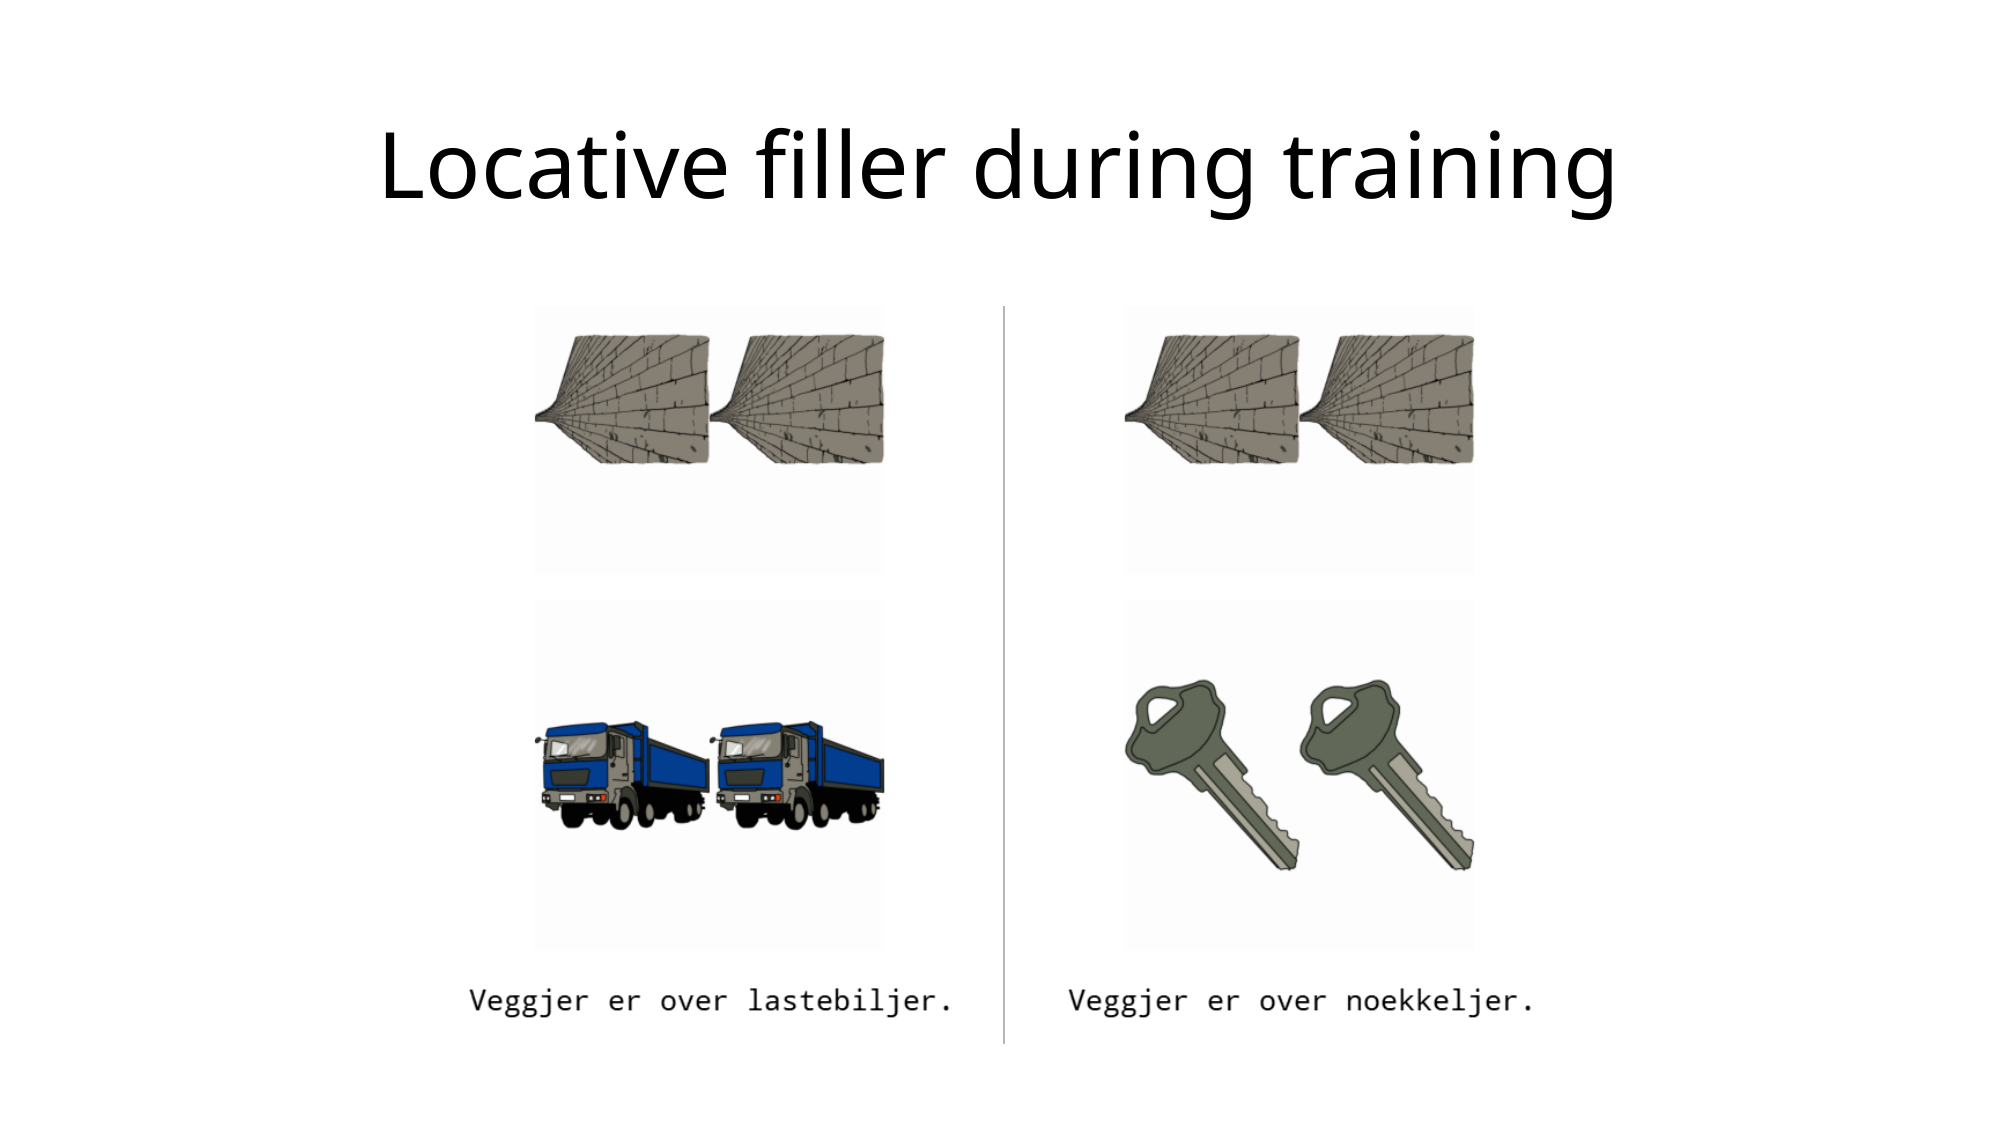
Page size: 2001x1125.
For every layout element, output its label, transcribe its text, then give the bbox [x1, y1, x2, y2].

title Locative filler during training [137, 59, 1863, 278]
picture [446, 306, 1554, 1044]
